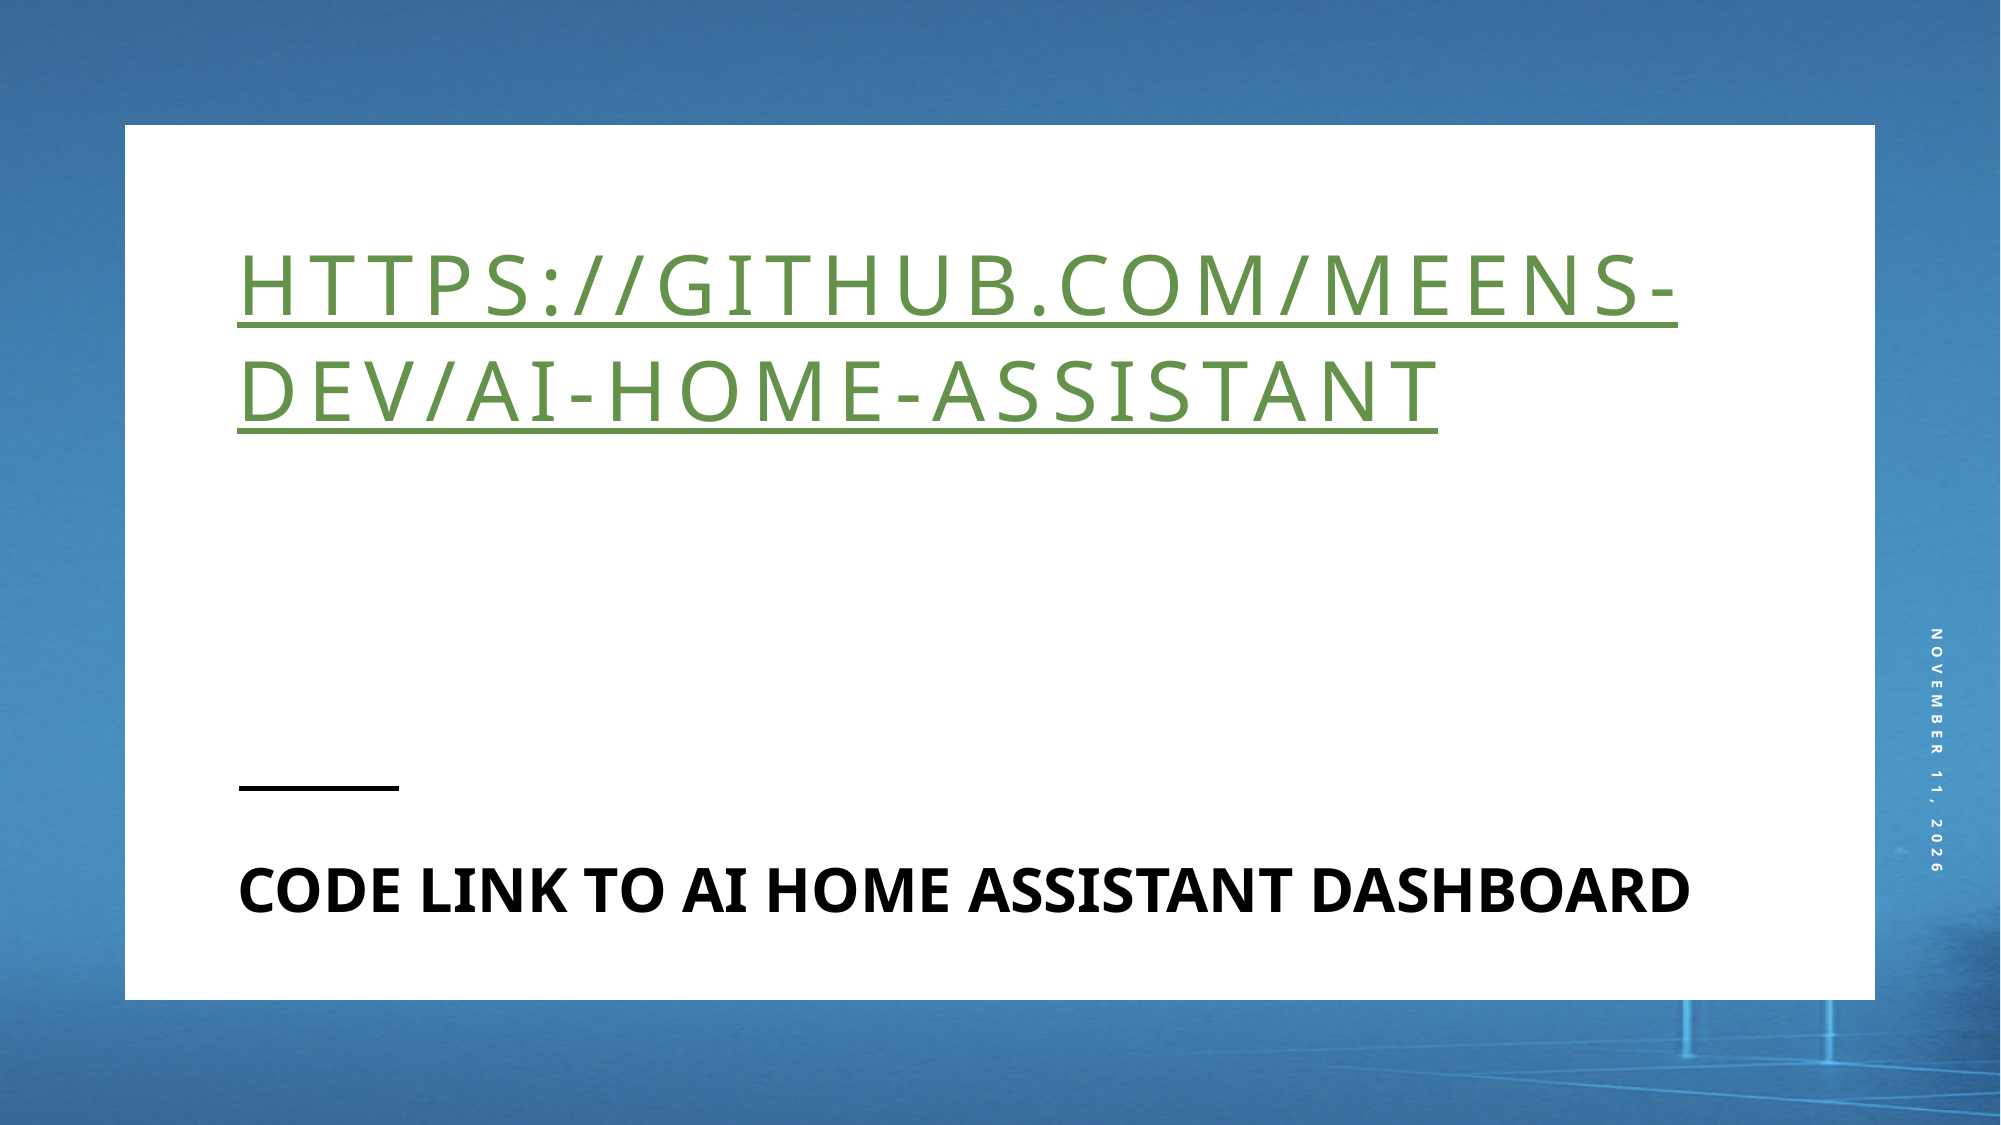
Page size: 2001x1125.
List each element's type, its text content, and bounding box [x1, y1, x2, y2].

picture [0, 0, 2001, 1125]
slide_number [1906, 613, 1967, 1052]
title https://github.com/meens-dev/AI-HOME-ASSISTANT [221, 202, 1771, 645]
subtitle CODE LINK TO AI HOME ASSISTANT DASHBOARD [221, 821, 1771, 957]
